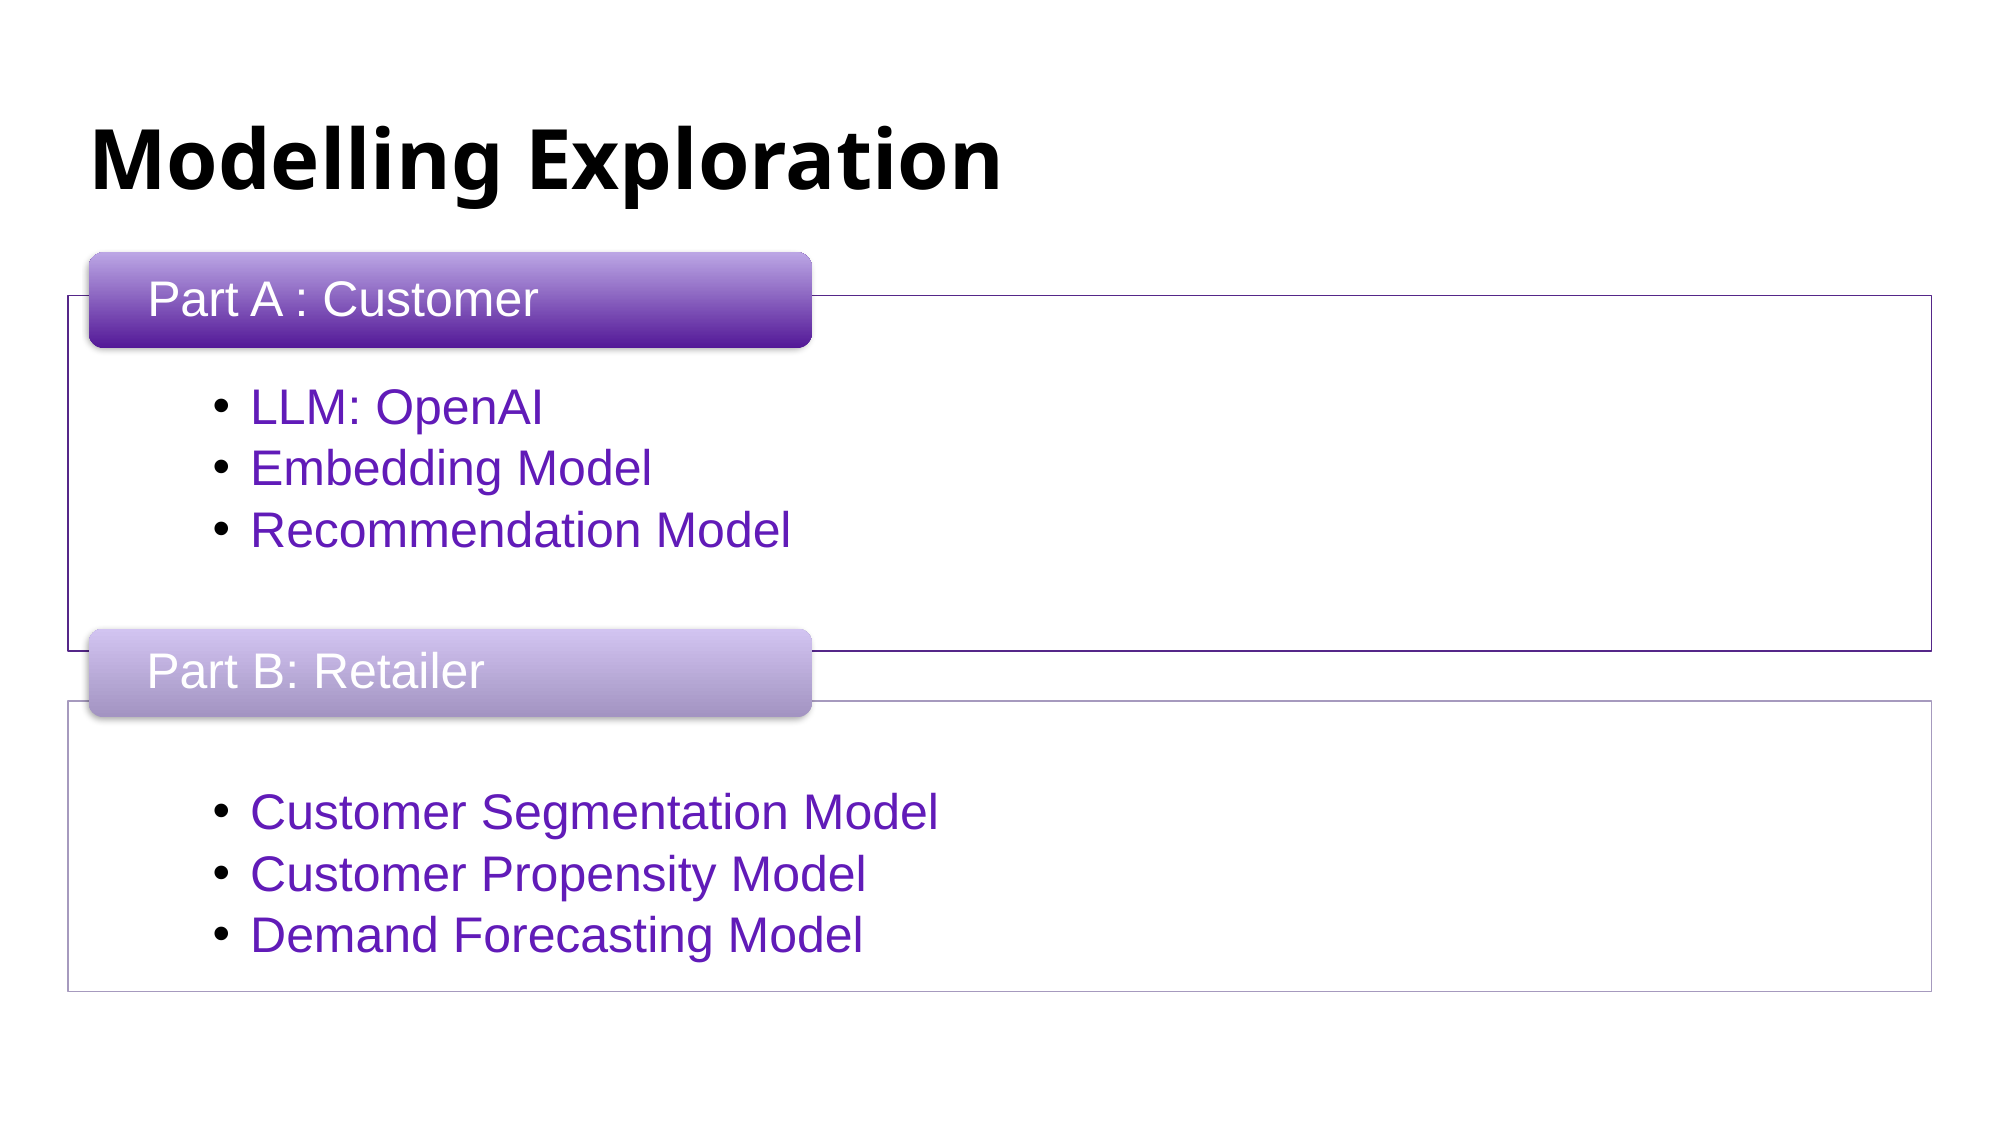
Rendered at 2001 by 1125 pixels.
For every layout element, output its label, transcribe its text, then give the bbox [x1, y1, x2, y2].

title Modelling Exploration [68, 97, 1932, 234]
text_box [67, 251, 1932, 1000]
